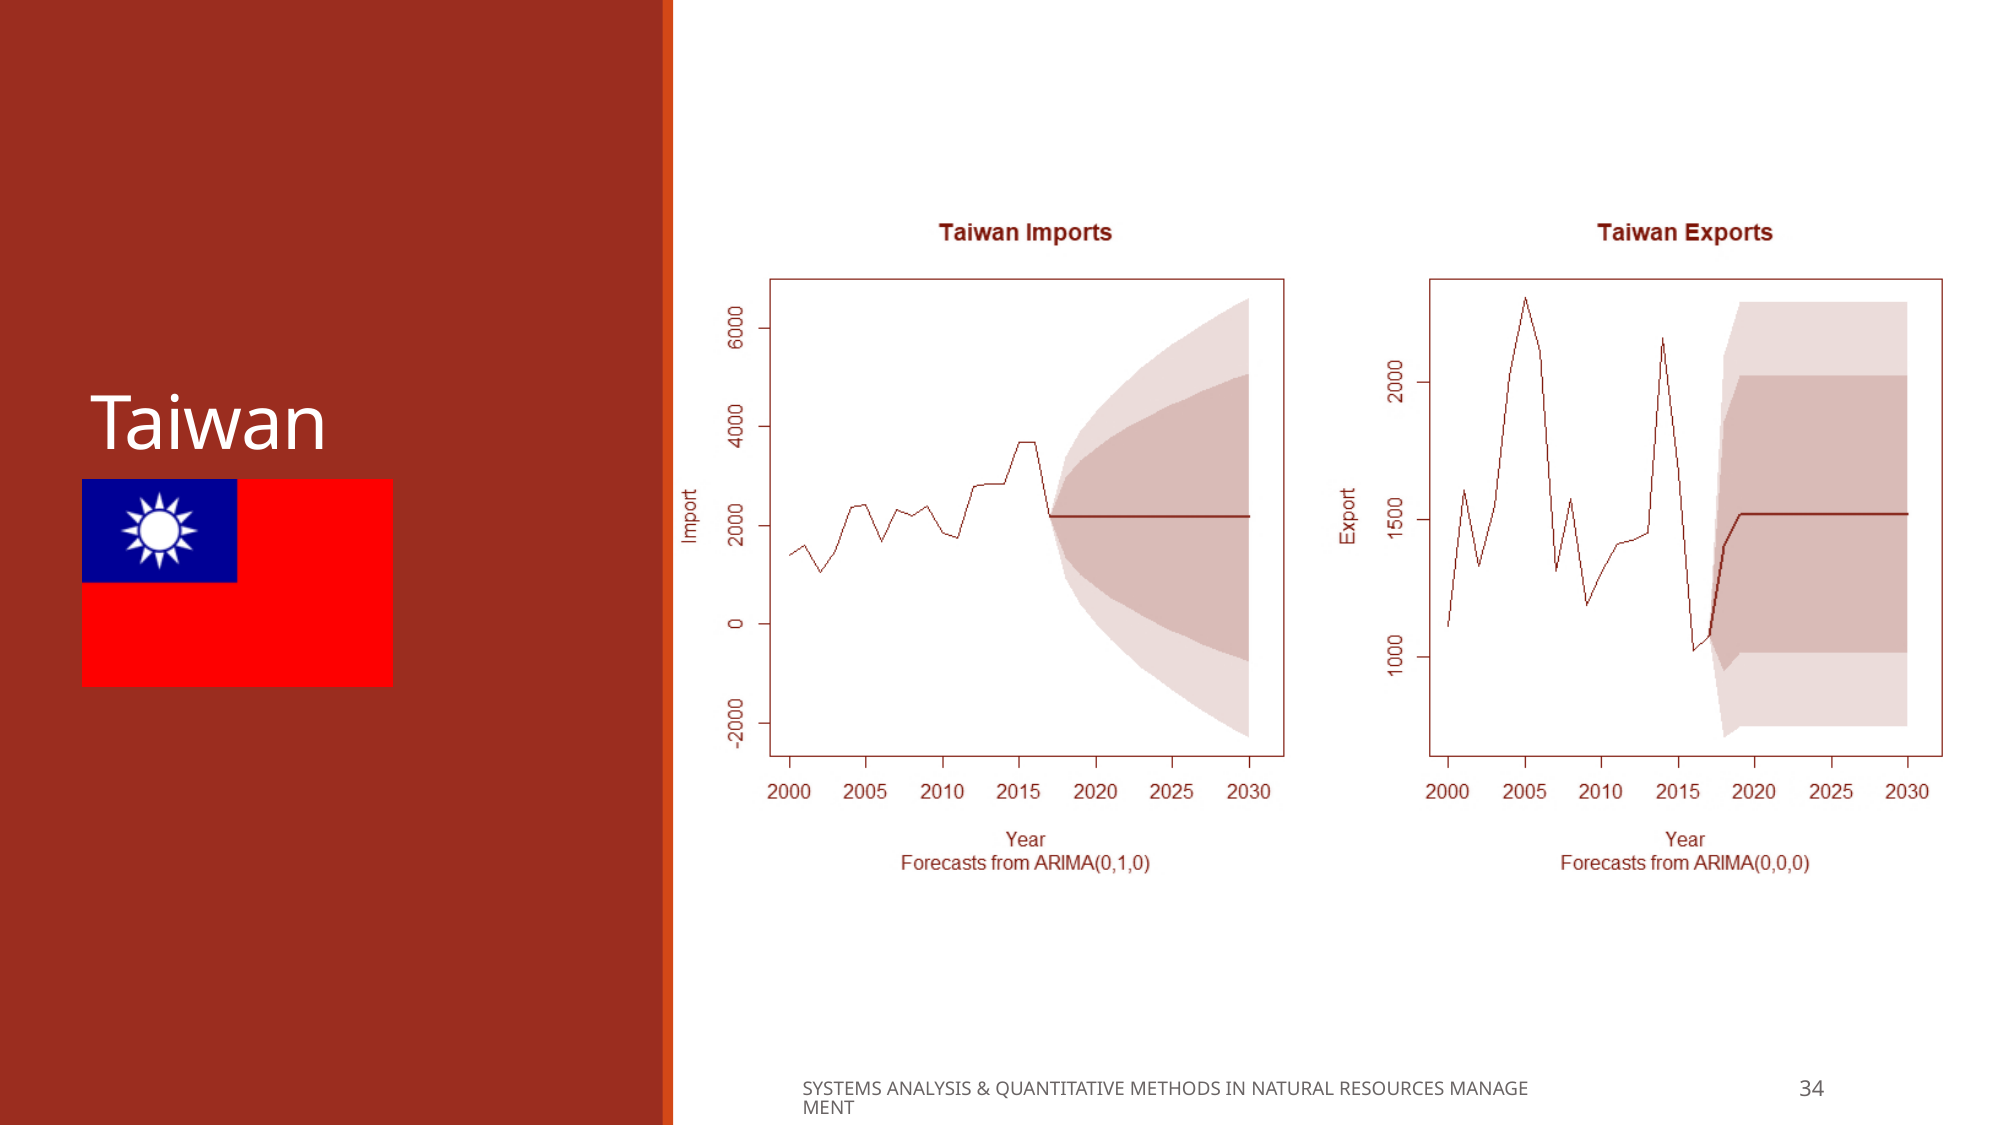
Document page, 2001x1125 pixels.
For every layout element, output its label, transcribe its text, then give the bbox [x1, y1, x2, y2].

footer Systems Analysis & Quantitative Methods in Natural Resources Management [787, 1059, 1550, 1120]
picture [81, 479, 393, 688]
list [673, 182, 1993, 877]
slide_number 34 [1624, 1059, 1840, 1120]
title Taiwan [75, 97, 600, 473]
